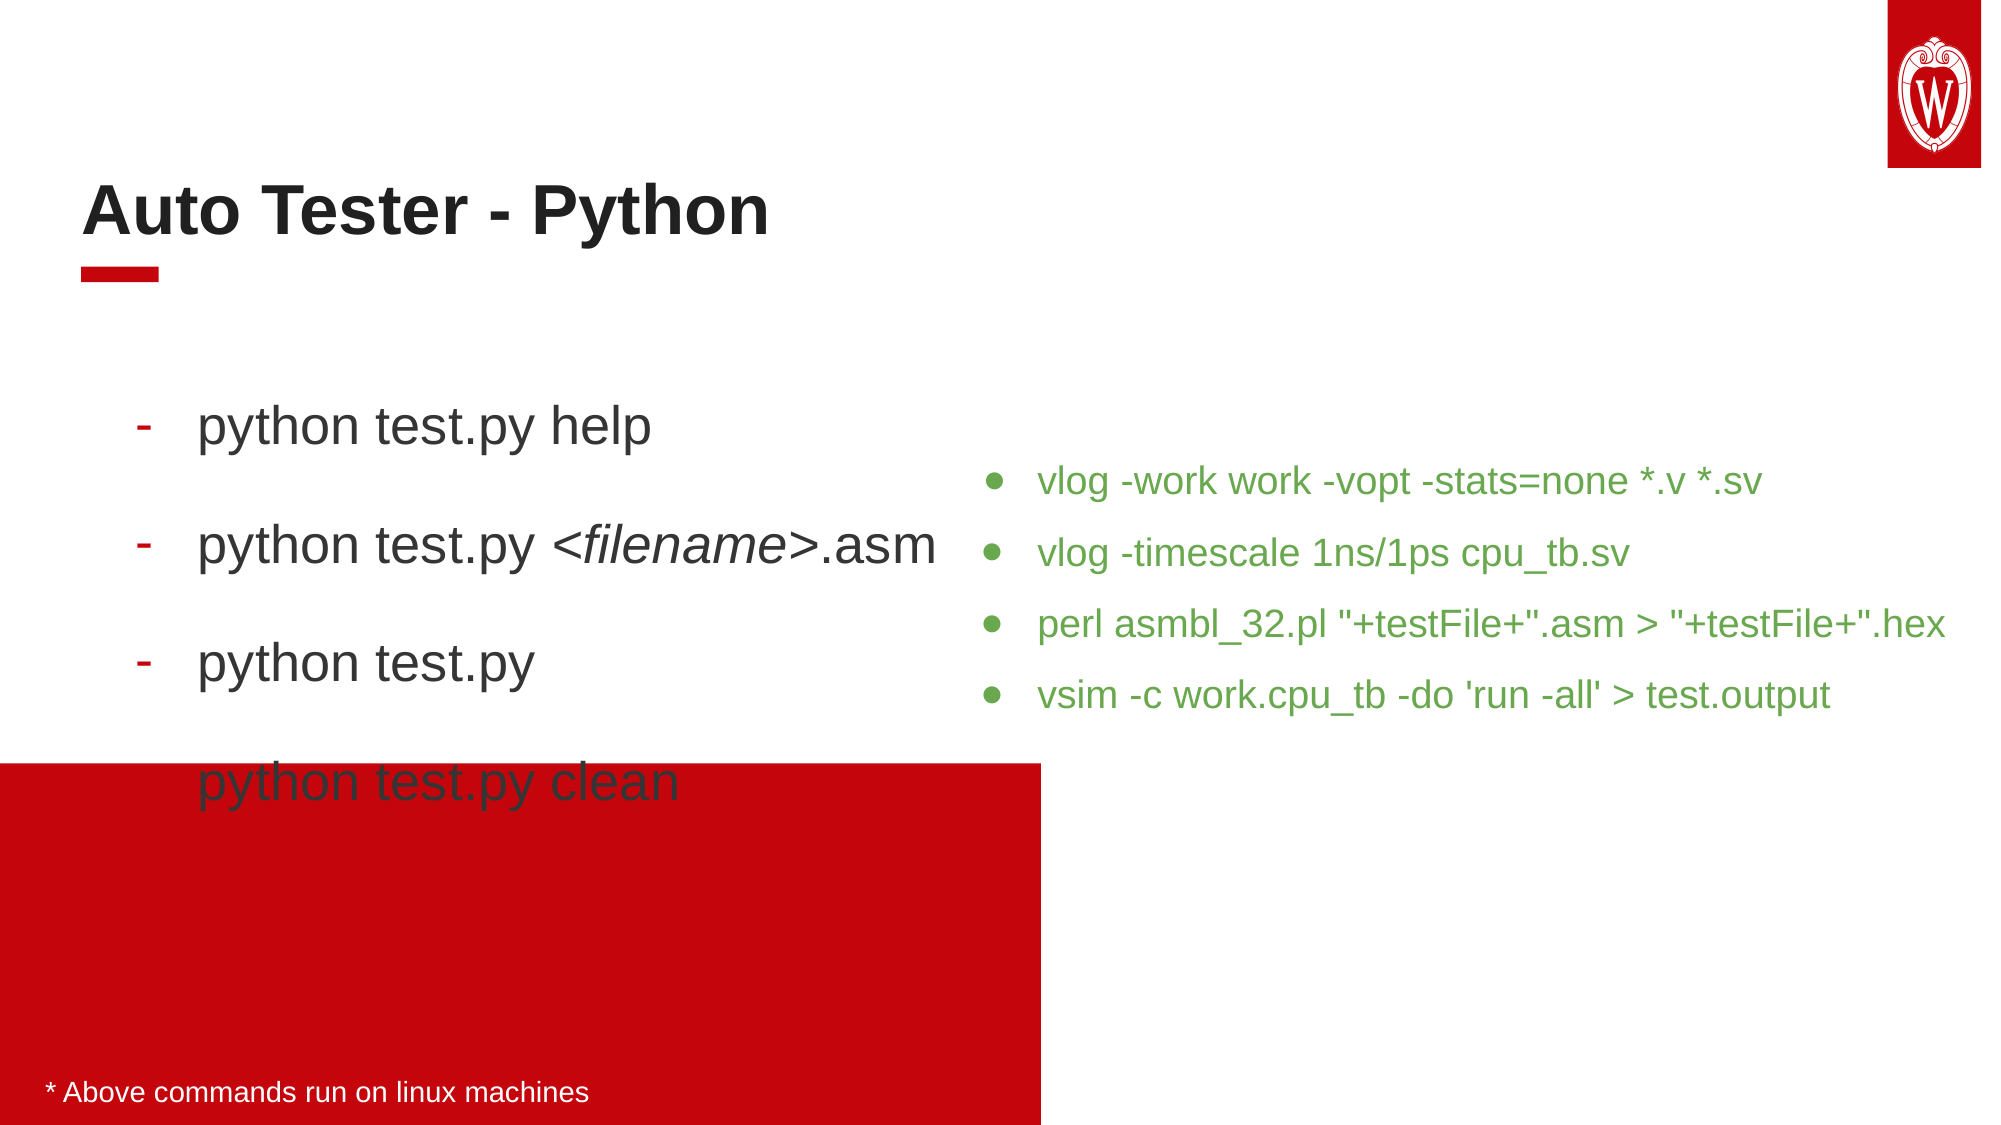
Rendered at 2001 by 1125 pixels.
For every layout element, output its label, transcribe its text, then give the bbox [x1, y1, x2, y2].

list * Above commands run on linux machines [0, 763, 1041, 1125]
list vlog -work work -vopt -stats=none *.v *.sv vlog -timescale 1ns/1ps cpu_tb.sv perl asmbl_32.pl "+testFile+".asm > "+testFile+".hex vsim -c work.cpu_tb -do 'run -all' > test.output [1041, 423, 1987, 844]
list python test.py help python test.py <filename>.asm python test.py python test.py clean [122, 350, 1041, 836]
list Auto Tester - Python [81, 75, 1832, 250]
picture [1897, 36, 1972, 154]
